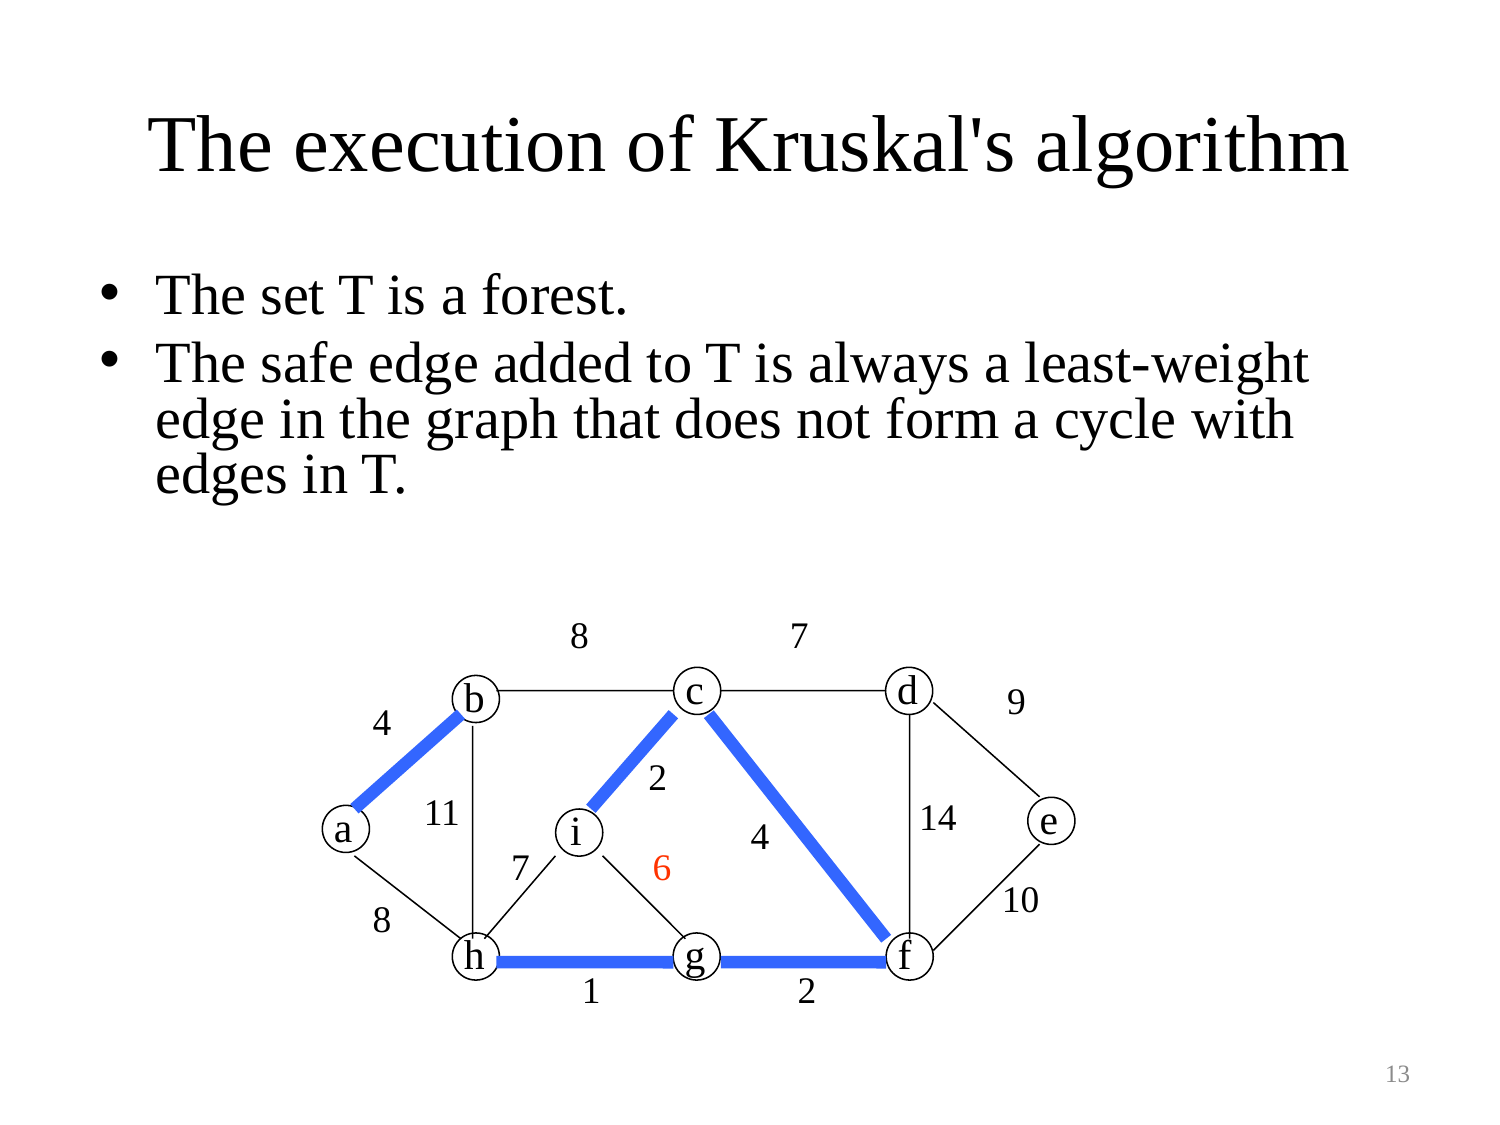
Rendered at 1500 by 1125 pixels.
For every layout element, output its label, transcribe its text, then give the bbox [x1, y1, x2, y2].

slide_number 13 [1074, 1042, 1425, 1103]
list The set T is a forest. The safe edge added to T is always a least-weight edge in the graph that does not form a cycle with edges in T. [75, 262, 1425, 1005]
title The execution of Kruskal's algorithm [75, 45, 1425, 233]
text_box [318, 603, 1076, 1034]
